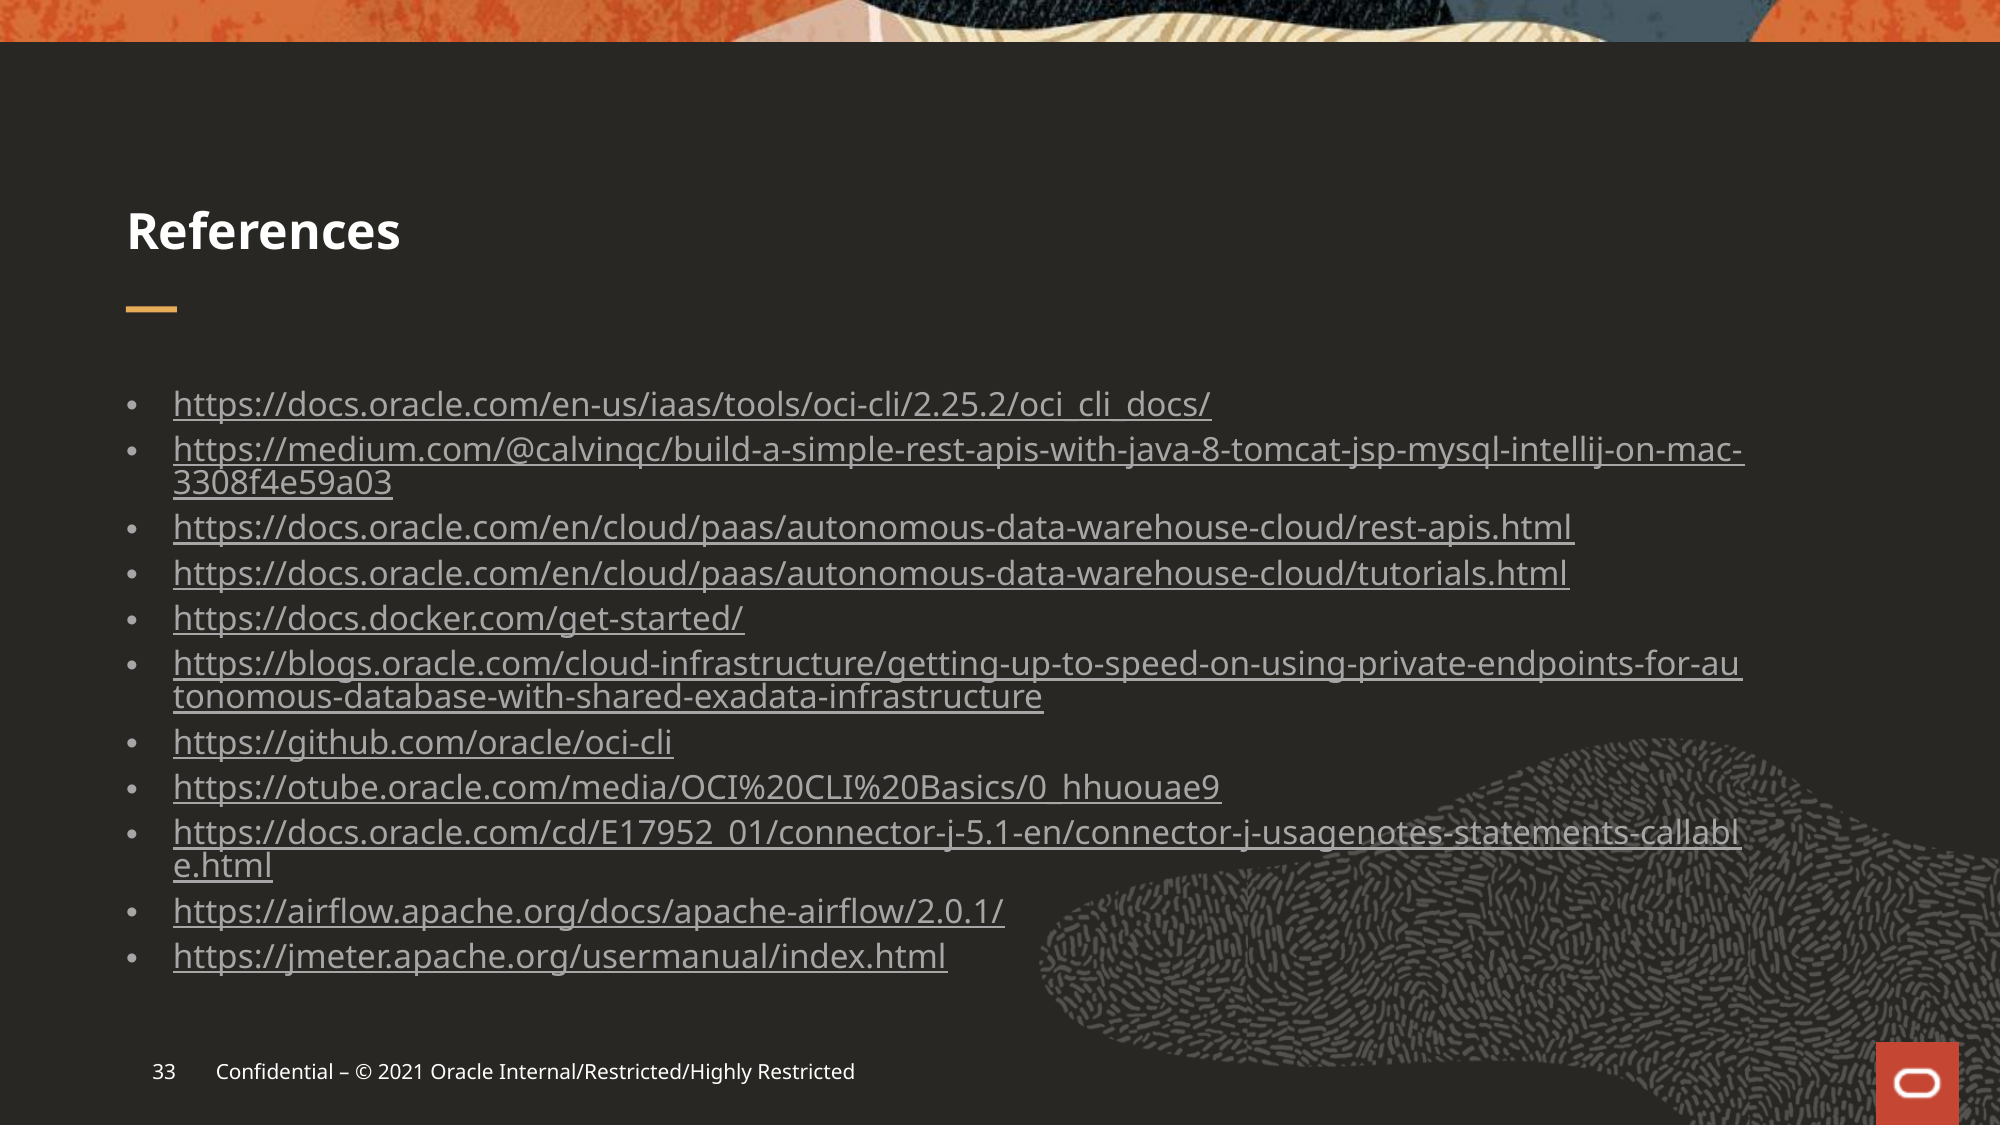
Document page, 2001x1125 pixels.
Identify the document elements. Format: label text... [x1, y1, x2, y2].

picture [0, 0, 2000, 42]
list https://docs.oracle.com/en-us/iaas/tools/oci-cli/2.25.2/oci_cli_docs/ https://medium.com/@calvinqc/build-a-simple-rest-apis-with-java-8-tomcat-jsp-mysql-intellij-on-mac-3308f4e59a03 https://docs.oracle.com/en/cloud/paas/autonomous-data-warehouse-cloud/rest-apis.html https://docs.oracle.com/en/cloud/paas/autonomous-data-warehouse-cloud/tutorials.html https://docs.docker.com/get-started/ https://blogs.oracle.com/cloud-infrastructure/getting-up-to-speed-on-using-private-endpoints-for-autonomous-database-with-shared-exadata-infrastructure https://github.com/oracle/oci-cli https://otube.oracle.com/media/OCI%20CLI%20Basics/0_hhuouae9 https://docs.oracle.com/cd/E17952_01/connector-j-5.1-en/connector-j-usagenotes-statements-callable.html https://airflow.apache.org/docs/apache-airflow/2.0.1/ https://jmeter.apache.org/usermanual/index.html [126, 375, 1748, 936]
picture [1876, 1042, 1959, 1125]
footer Confidential – © 2021 Oracle Internal/Restricted/Highly Restricted [201, 1042, 876, 1103]
slide_number 33 [137, 1042, 201, 1103]
title References [126, 129, 1748, 269]
